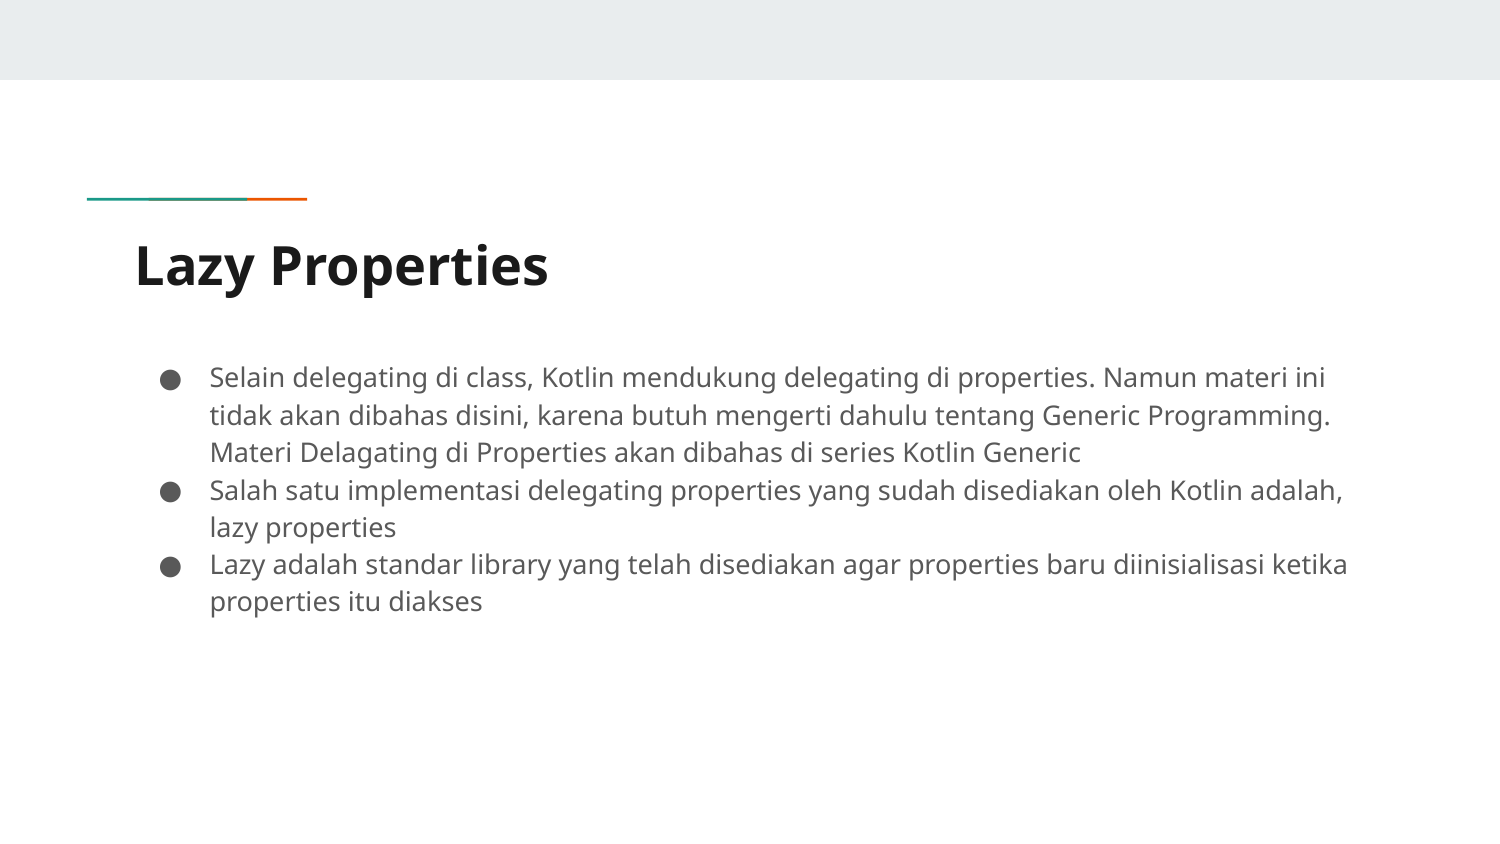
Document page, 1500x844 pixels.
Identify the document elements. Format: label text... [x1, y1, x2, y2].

title Lazy Properties [119, 216, 1381, 305]
list Selain delegating di class, Kotlin mendukung delegating di properties. Namun materi ini tidak akan dibahas disini, karena butuh mengerti dahulu tentang Generic Programming. Materi Delagating di Properties akan dibahas di series Kotlin Generic Salah satu implementasi delegating properties yang sudah disediakan oleh Kotlin adalah, lazy properties Lazy adalah standar library yang telah disediakan agar properties baru diinisialisasi ketika properties itu diakses [119, 341, 1381, 712]
